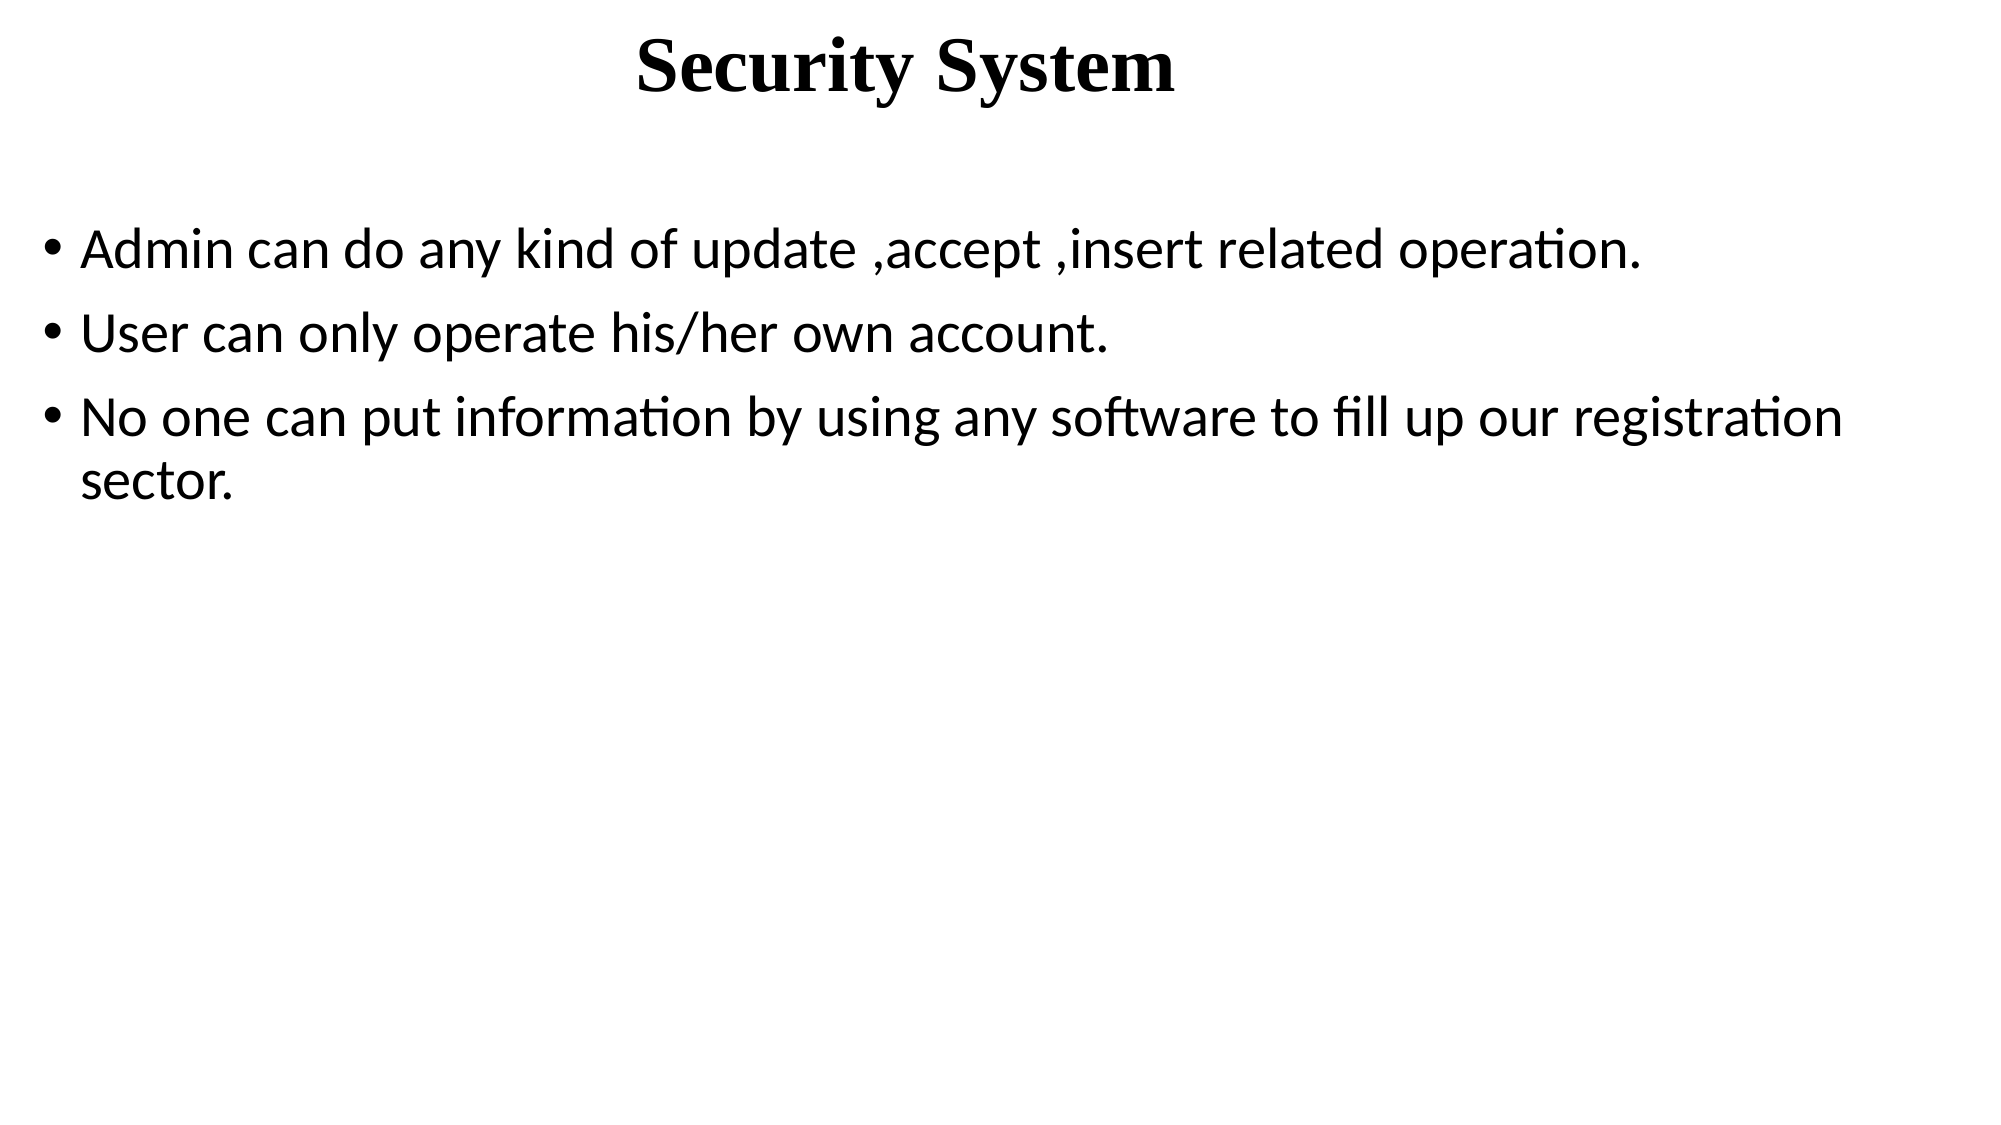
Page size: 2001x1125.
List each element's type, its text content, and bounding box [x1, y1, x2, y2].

list Admin can do any kind of update ,accept ,insert related operation. User can only operate his/her own account. No one can put information by using any software to fill up our registration sector. [27, 211, 1976, 1062]
title Security System [27, 14, 1976, 211]
